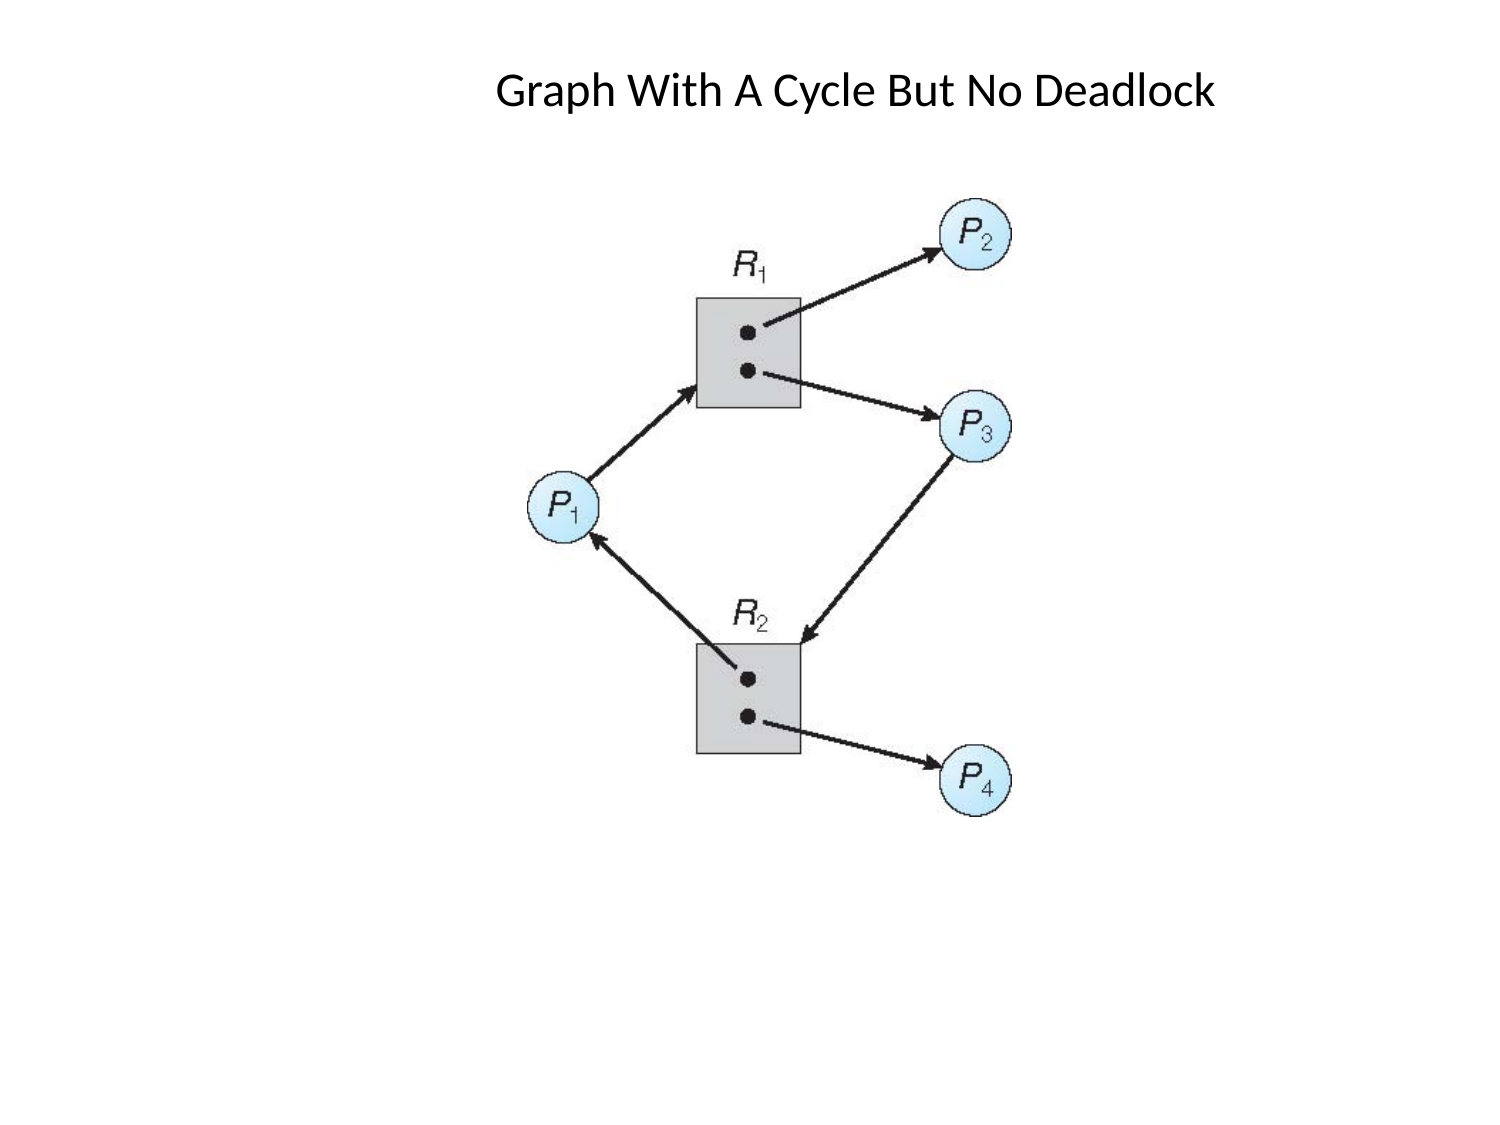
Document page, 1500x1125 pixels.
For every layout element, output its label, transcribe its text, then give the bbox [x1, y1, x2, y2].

title Graph With A Cycle But No Deadlock [203, 50, 1500, 125]
picture [527, 197, 1013, 817]
